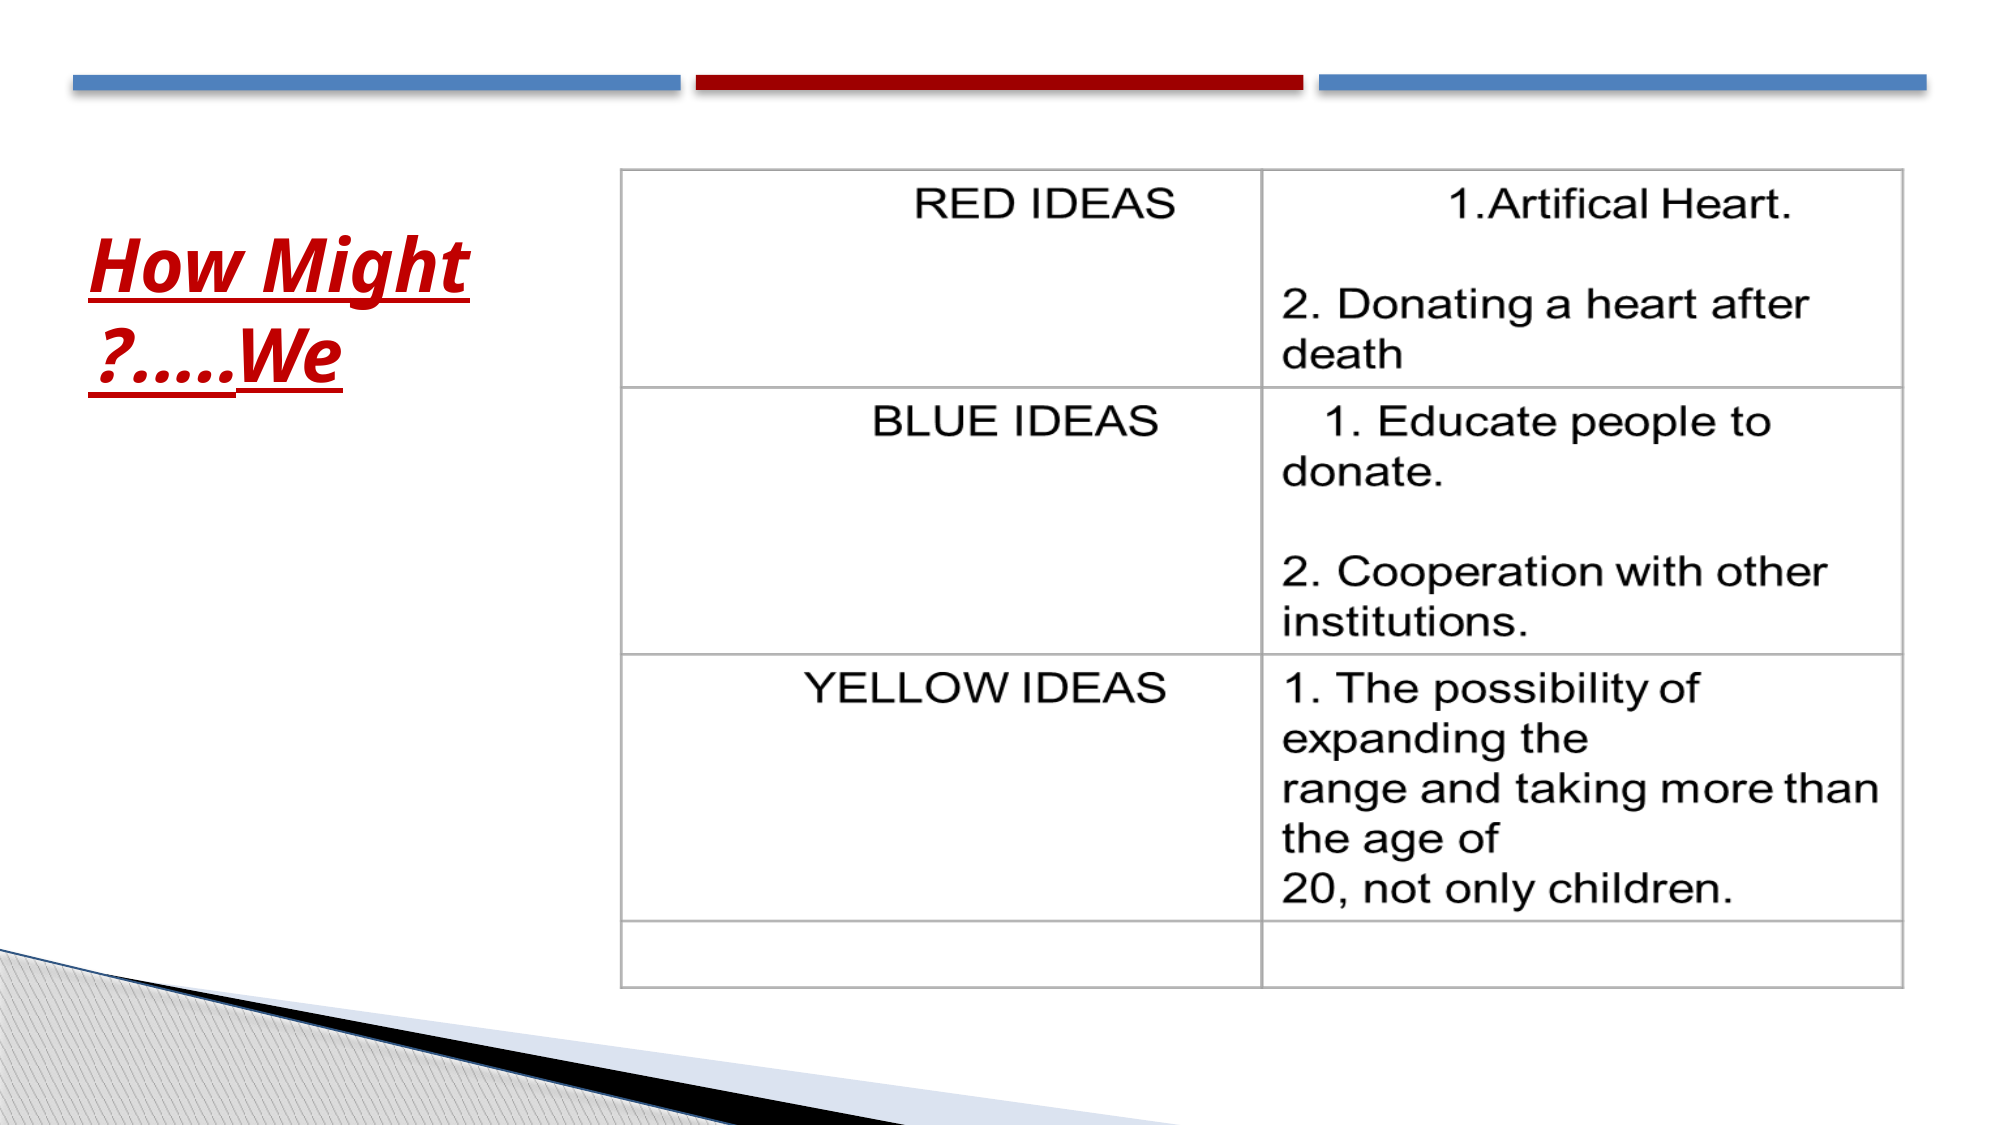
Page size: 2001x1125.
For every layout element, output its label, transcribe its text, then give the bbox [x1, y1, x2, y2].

title How Might We…..? [73, 159, 621, 405]
text_box [72, 74, 681, 91]
text_box [1318, 74, 1927, 91]
text_box [695, 74, 1304, 91]
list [619, 164, 1906, 990]
